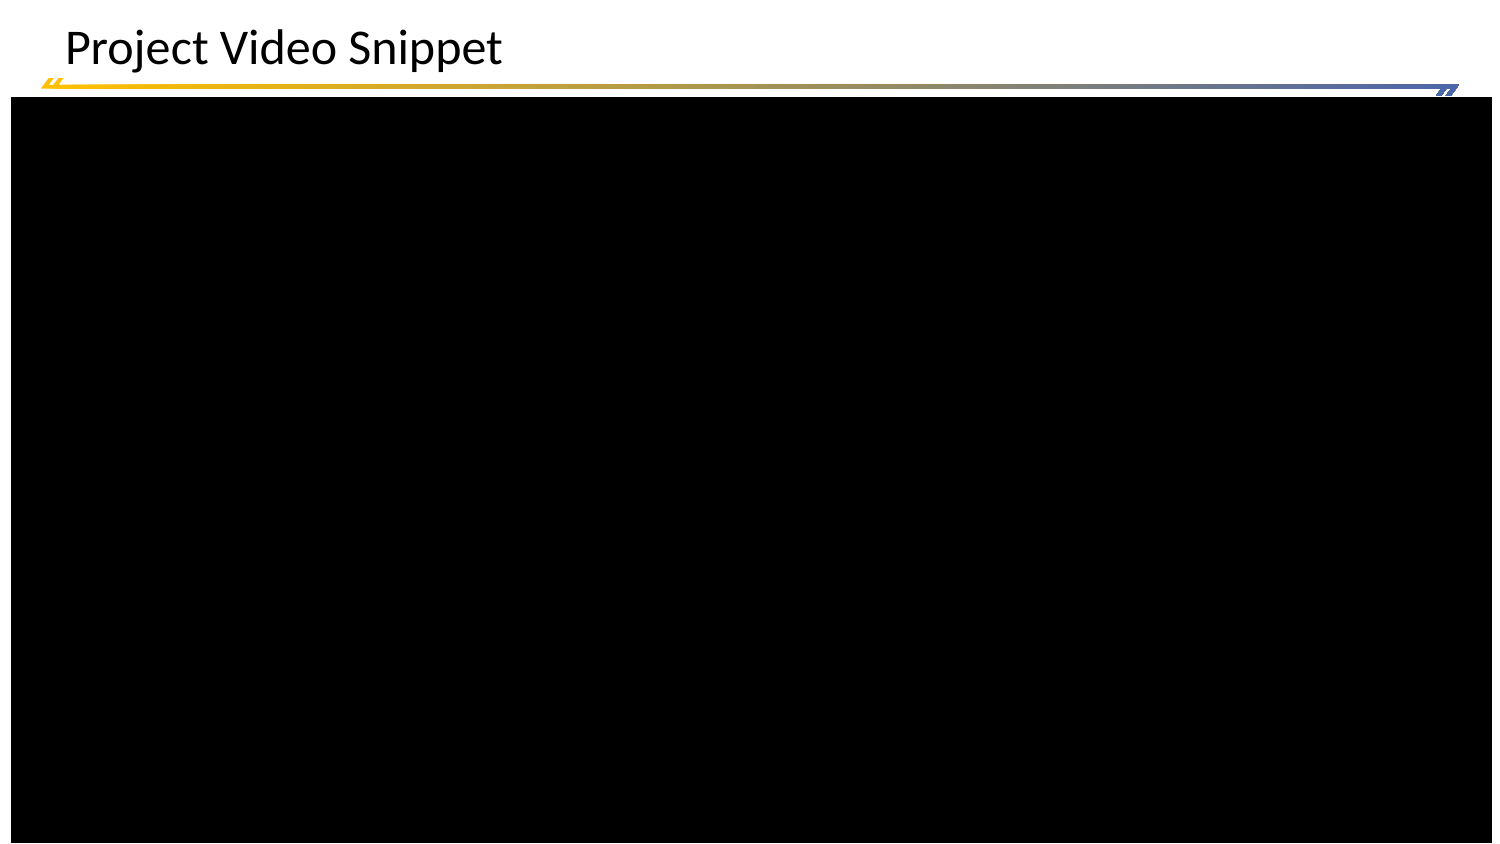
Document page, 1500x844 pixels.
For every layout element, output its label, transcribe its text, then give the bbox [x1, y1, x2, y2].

title Project Video Snippet [50, 0, 1450, 83]
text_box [10, 96, 1493, 844]
